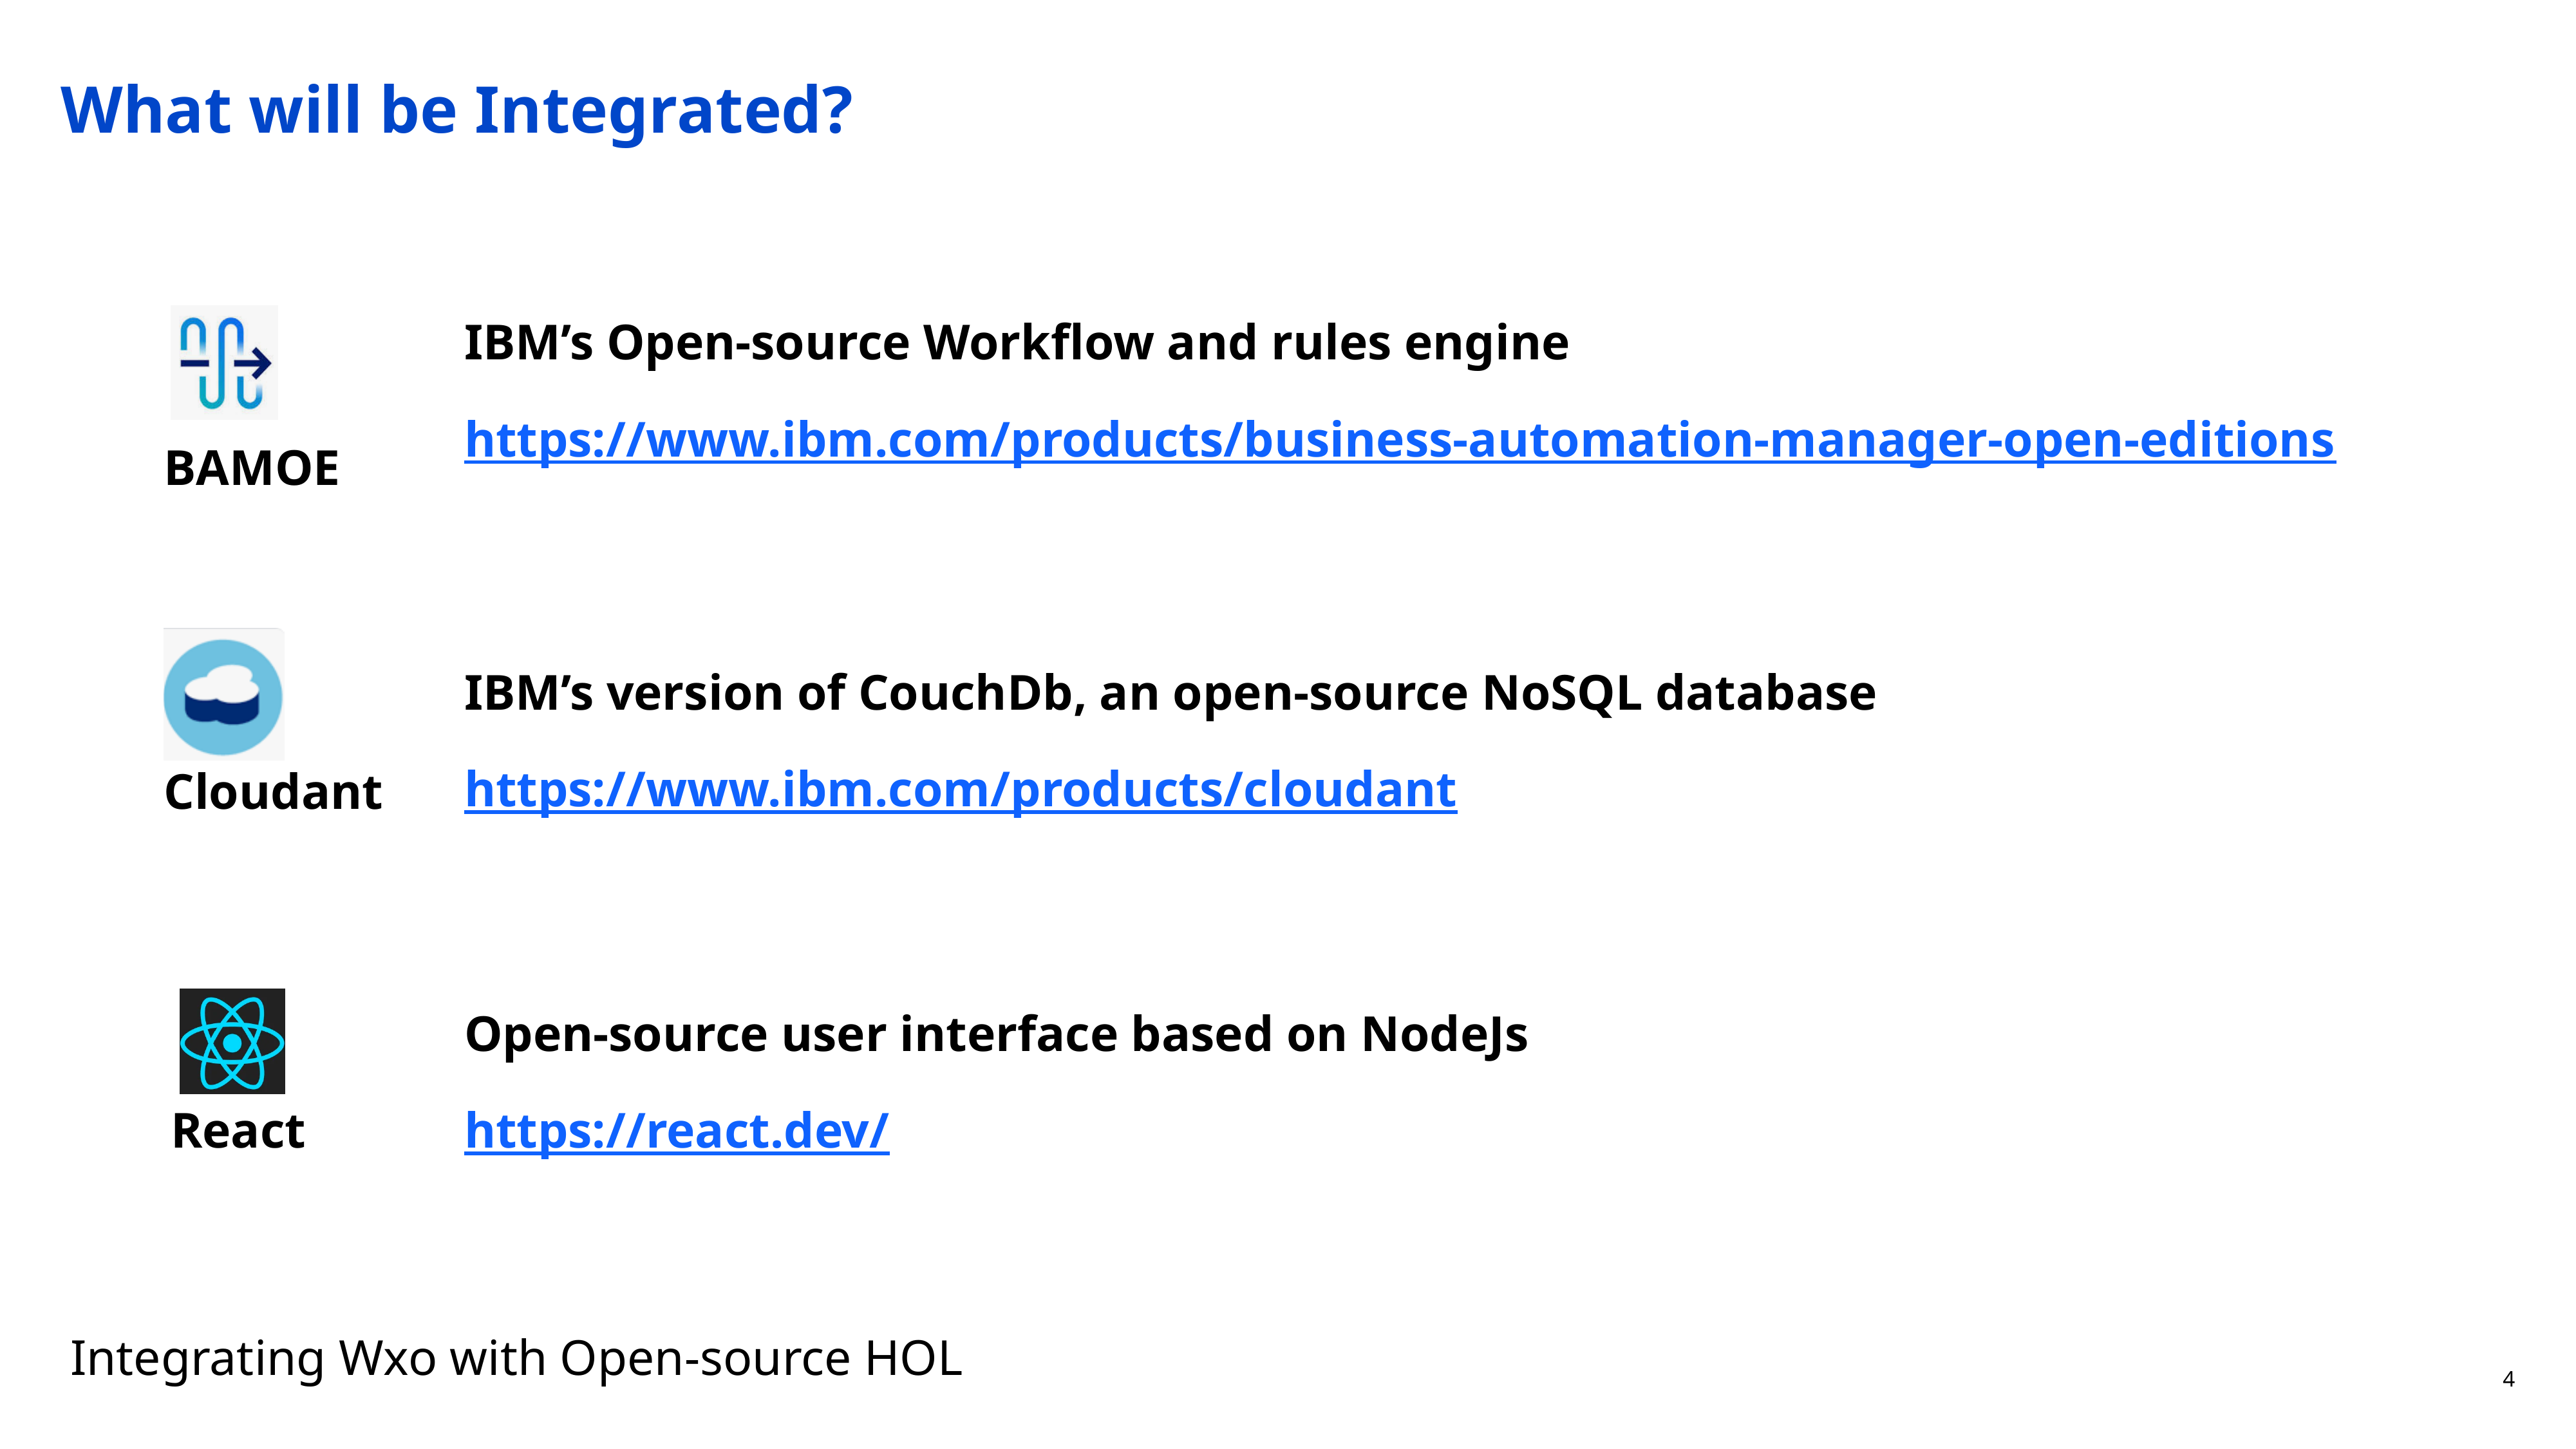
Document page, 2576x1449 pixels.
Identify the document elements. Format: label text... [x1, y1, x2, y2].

picture [164, 628, 285, 761]
text_box BAMOE [164, 437, 328, 494]
picture [171, 305, 278, 420]
text_box React [171, 1099, 334, 1156]
text_box Cloudant [164, 761, 328, 817]
text_box IBM’s version of CouchDb, an open-source NoSQL database https://www.ibm.com/products/cloudant [464, 661, 2112, 759]
text_box IBM’s Open-source Workflow and rules engine https://www.ibm.com/products/business-automation-manager-open-editions [464, 311, 2112, 408]
slide_number 4 [2486, 1366, 2515, 1394]
title What will be Integrated? [60, 60, 1169, 223]
text_box Open-source user interface based on NodeJs https://react.dev/ [464, 1003, 2112, 1100]
picture [179, 988, 285, 1094]
text_box Integrating Wxo with Open-source HOL [61, 1316, 1228, 1397]
